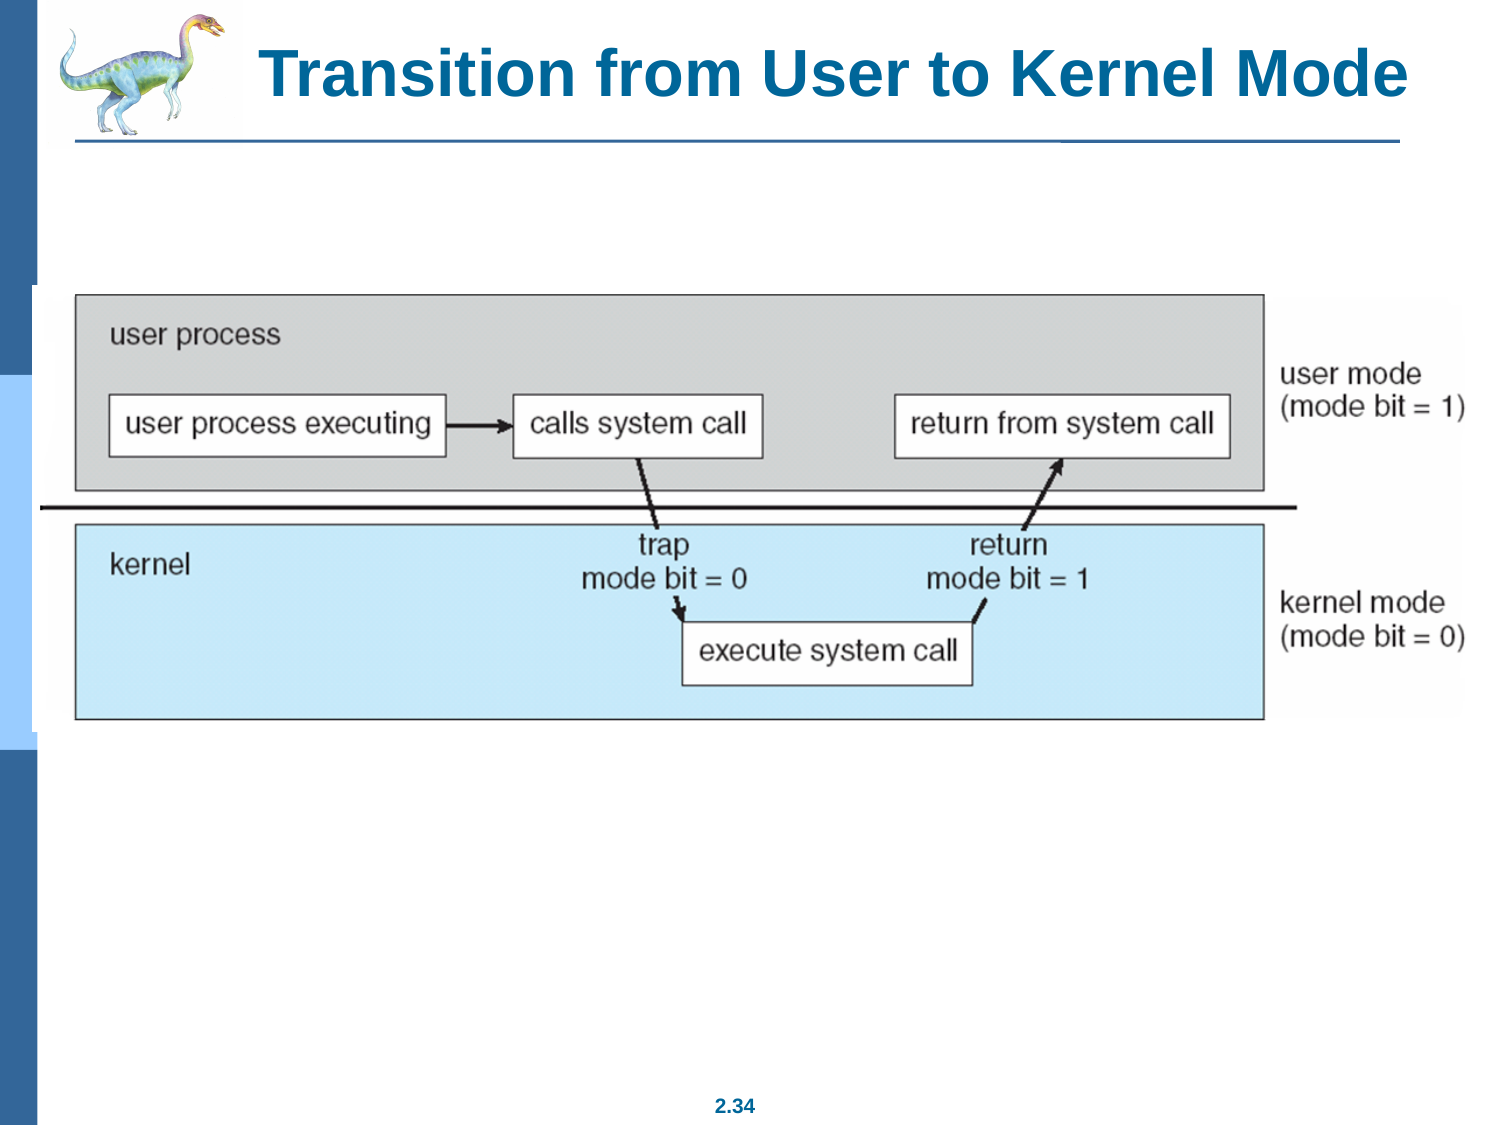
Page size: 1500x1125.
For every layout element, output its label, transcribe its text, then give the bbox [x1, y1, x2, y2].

picture [31, 284, 1478, 732]
title Transition from User to Kernel Mode [144, 22, 1500, 117]
picture [46, 0, 243, 149]
